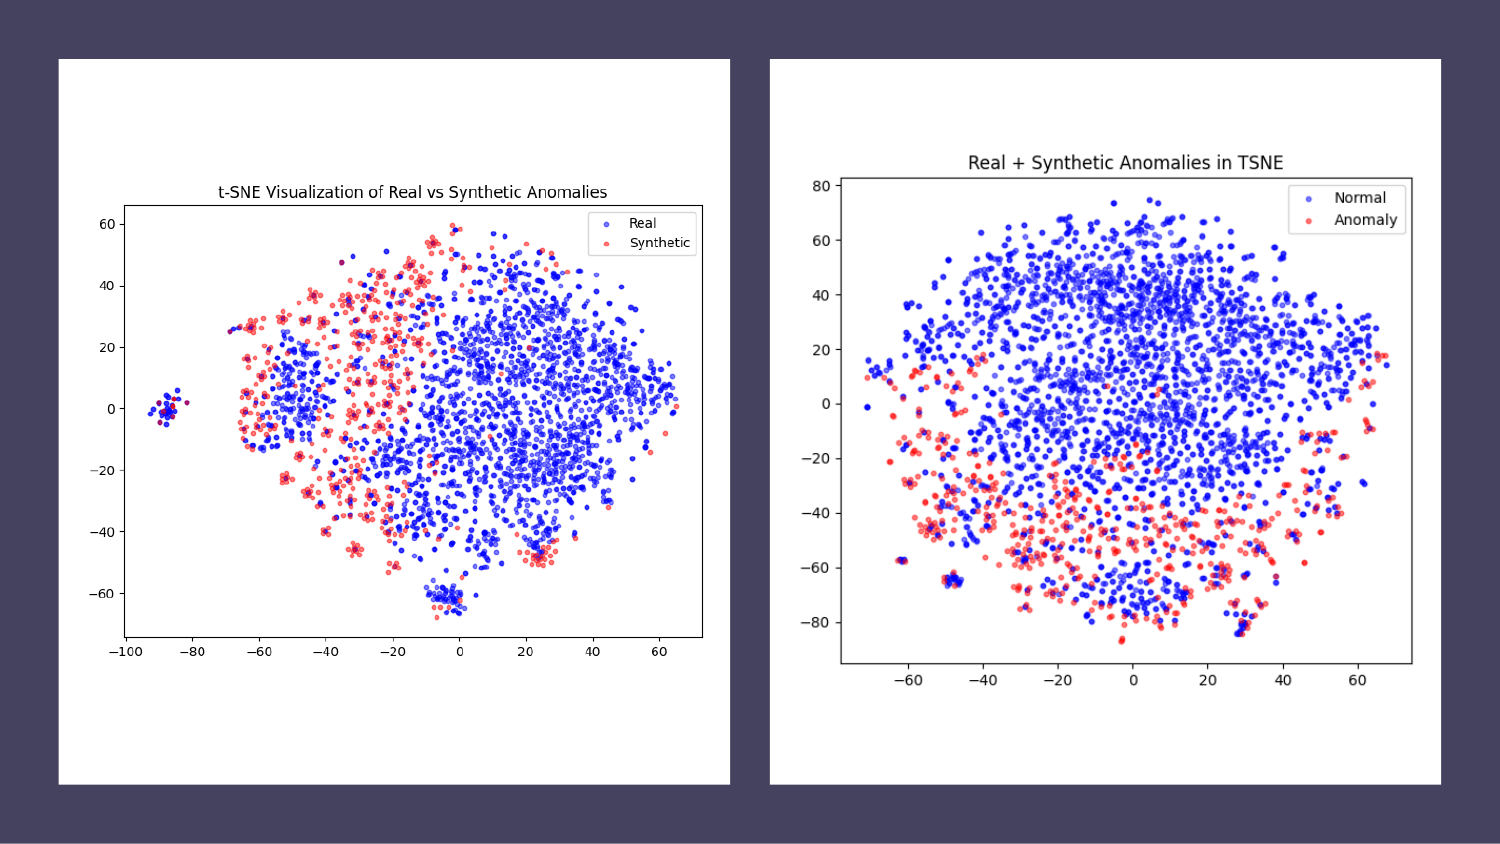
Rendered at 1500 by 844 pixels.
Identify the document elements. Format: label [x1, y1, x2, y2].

picture [789, 144, 1422, 699]
text_box [0, 0, 1500, 844]
picture [78, 175, 711, 669]
text_box [768, 57, 1443, 787]
text_box [57, 57, 732, 787]
